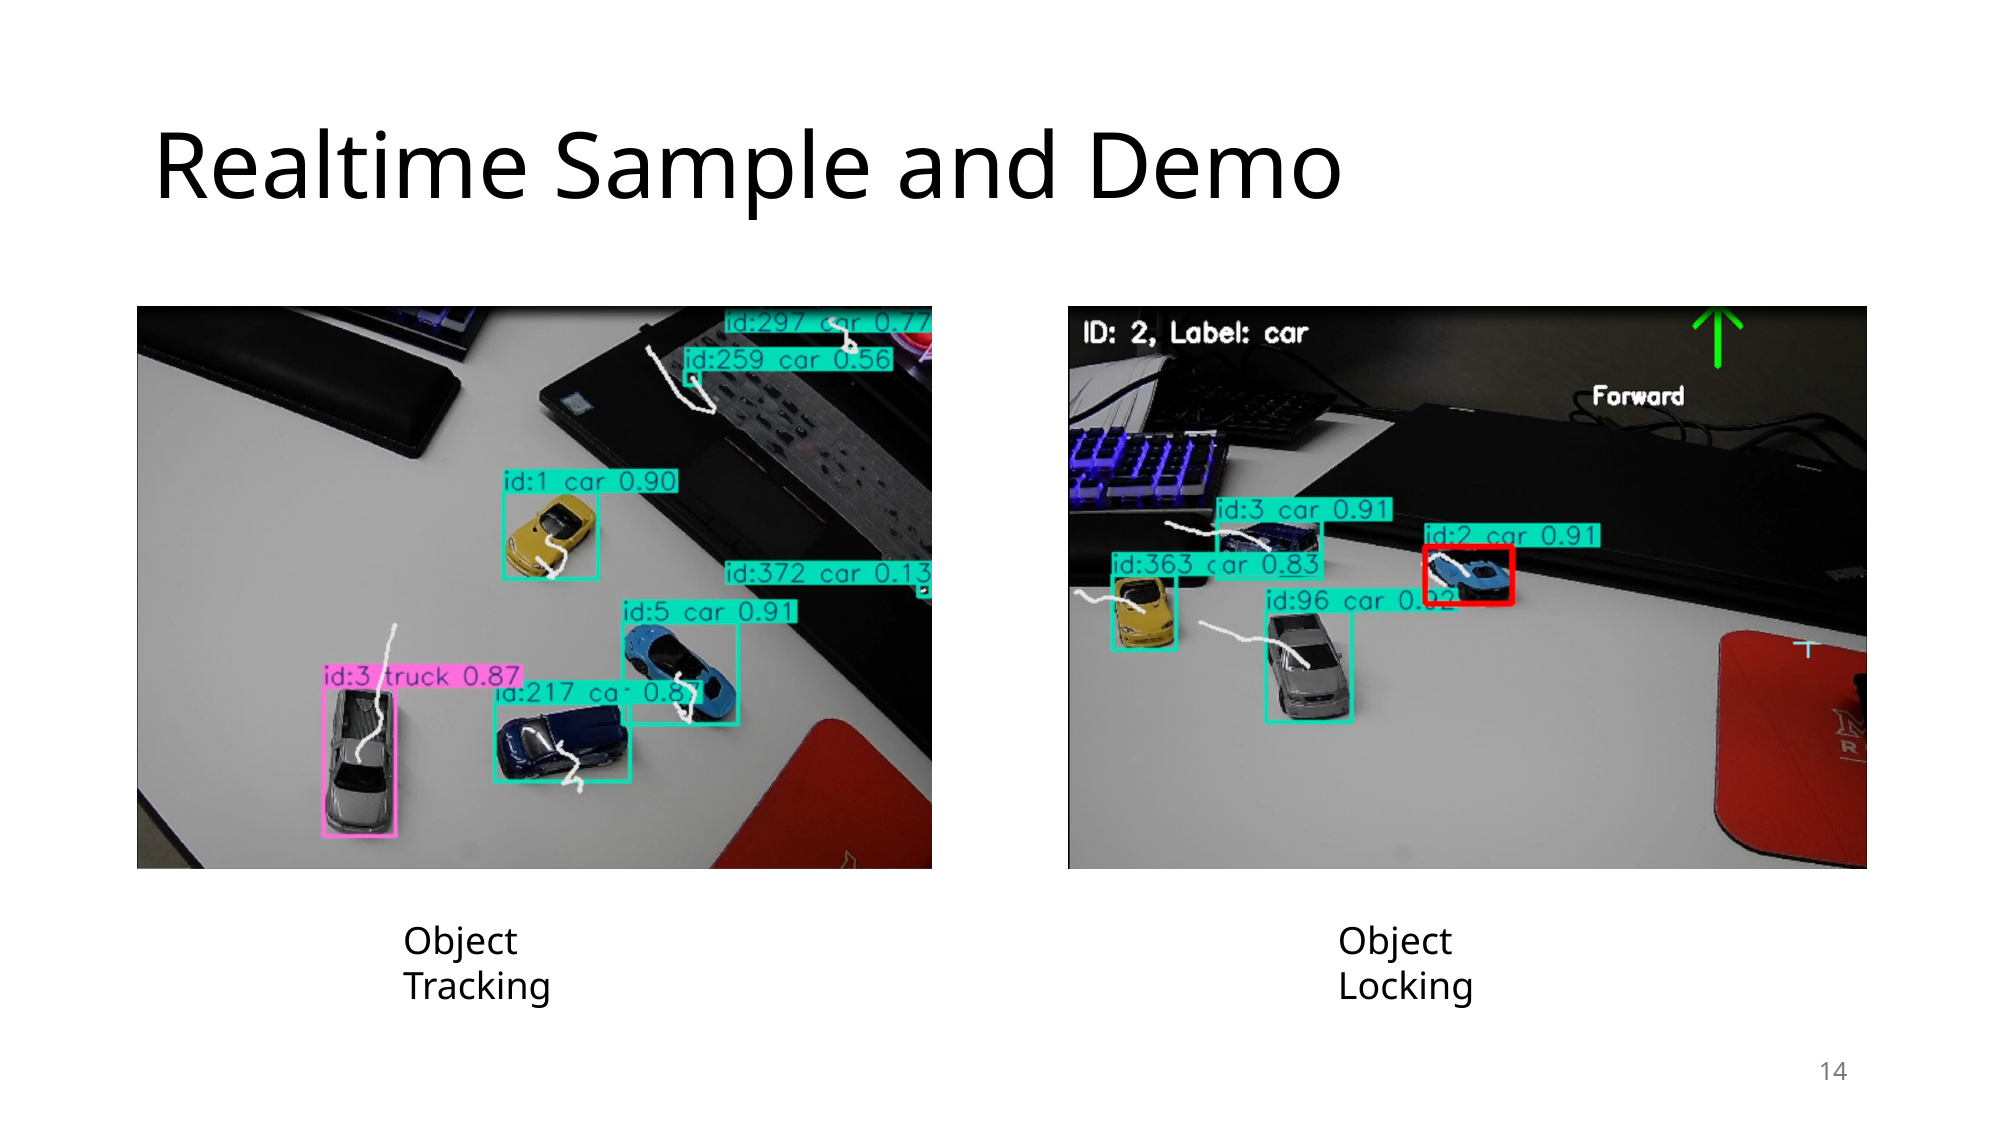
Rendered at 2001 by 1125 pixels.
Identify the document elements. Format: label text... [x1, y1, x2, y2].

picture [136, 305, 932, 870]
slide_number 14 [1412, 1042, 1863, 1103]
picture [1068, 305, 1867, 870]
text_box Object Locking [1323, 909, 1612, 1015]
text_box Object Tracking [388, 909, 677, 1015]
title Realtime Sample and Demo [137, 59, 1863, 278]
